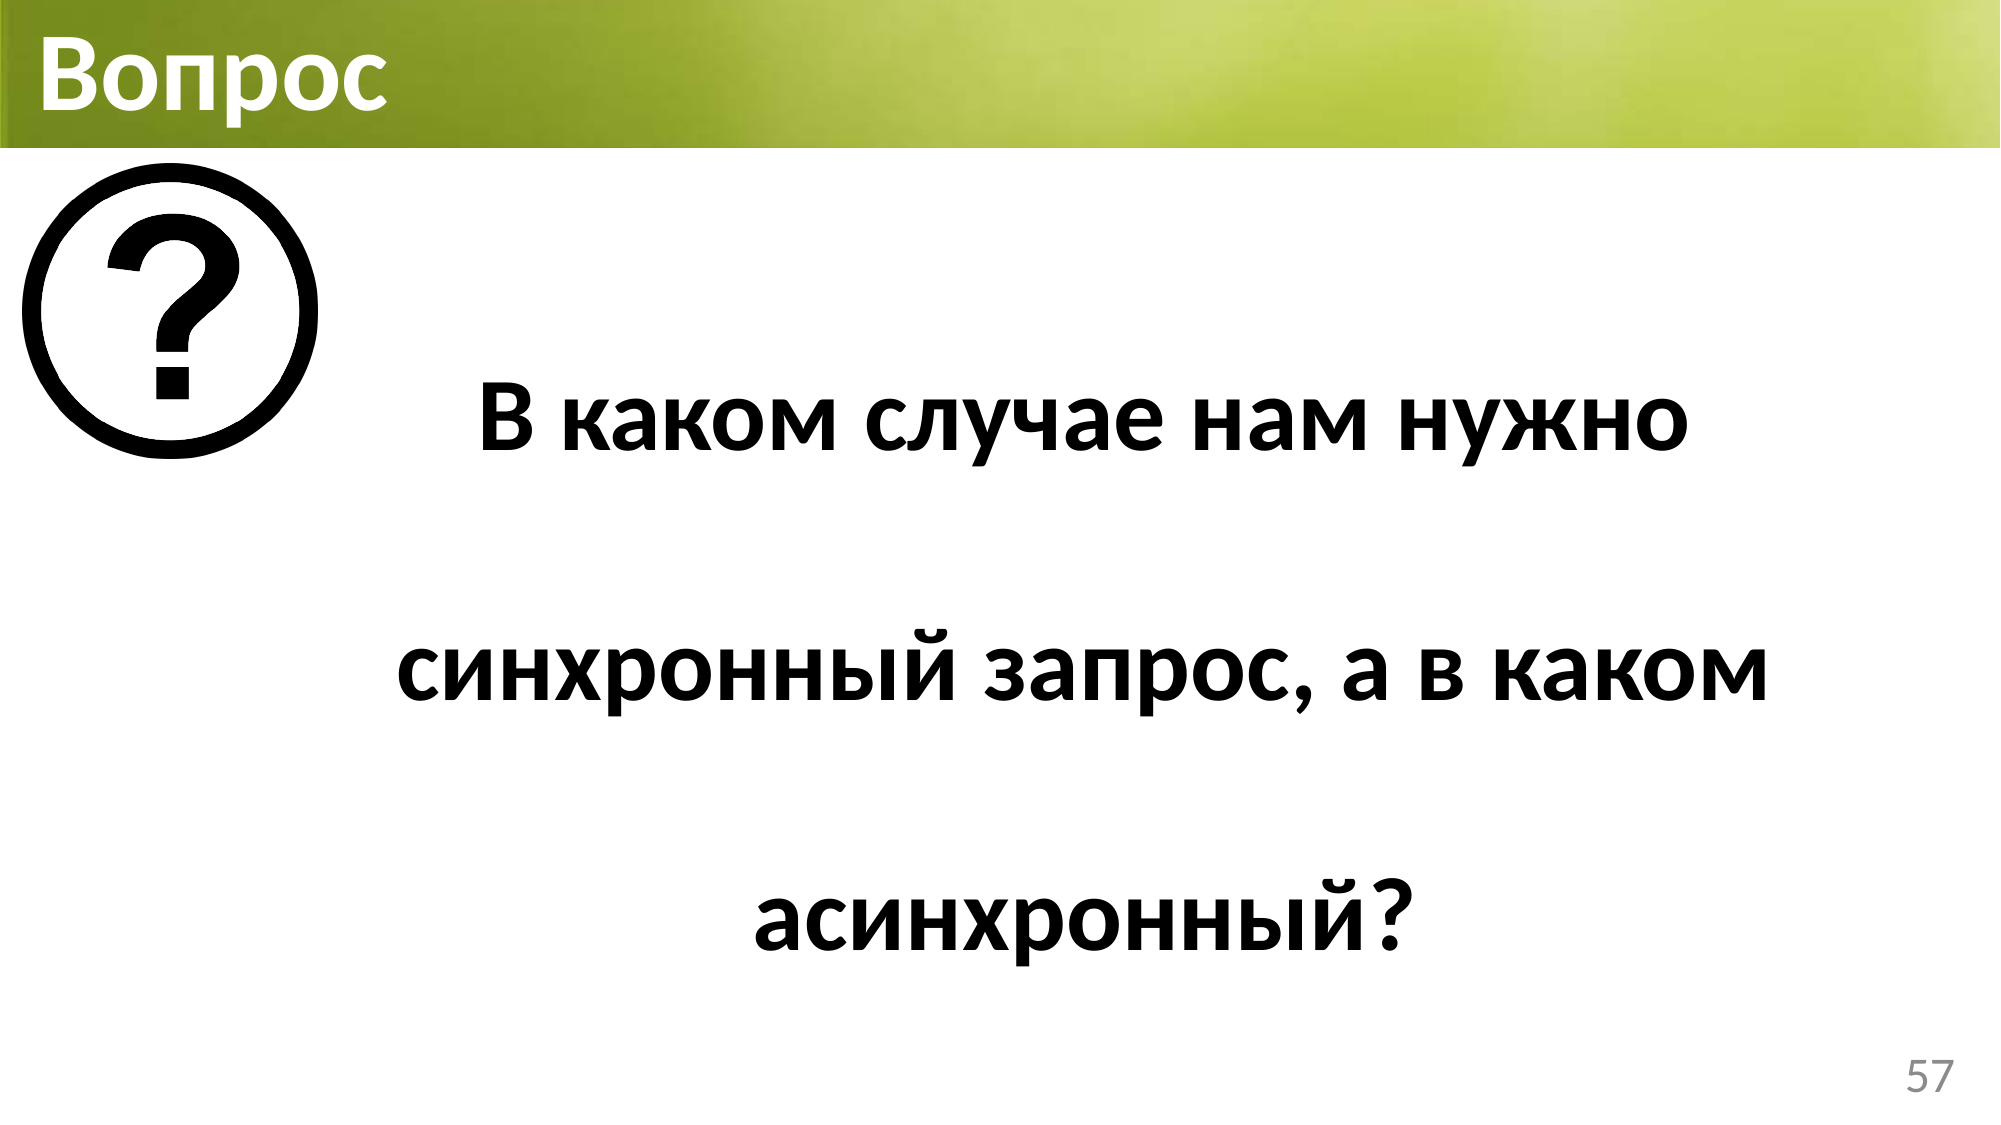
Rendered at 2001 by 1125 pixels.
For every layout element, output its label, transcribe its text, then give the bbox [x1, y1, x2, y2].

picture [22, 163, 318, 459]
list В каком случае нам нужно синхронный запрос, а в каком асинхронный? [195, 213, 1975, 1073]
slide_number 57 [1520, 1042, 1971, 1103]
picture [0, 0, 2000, 148]
